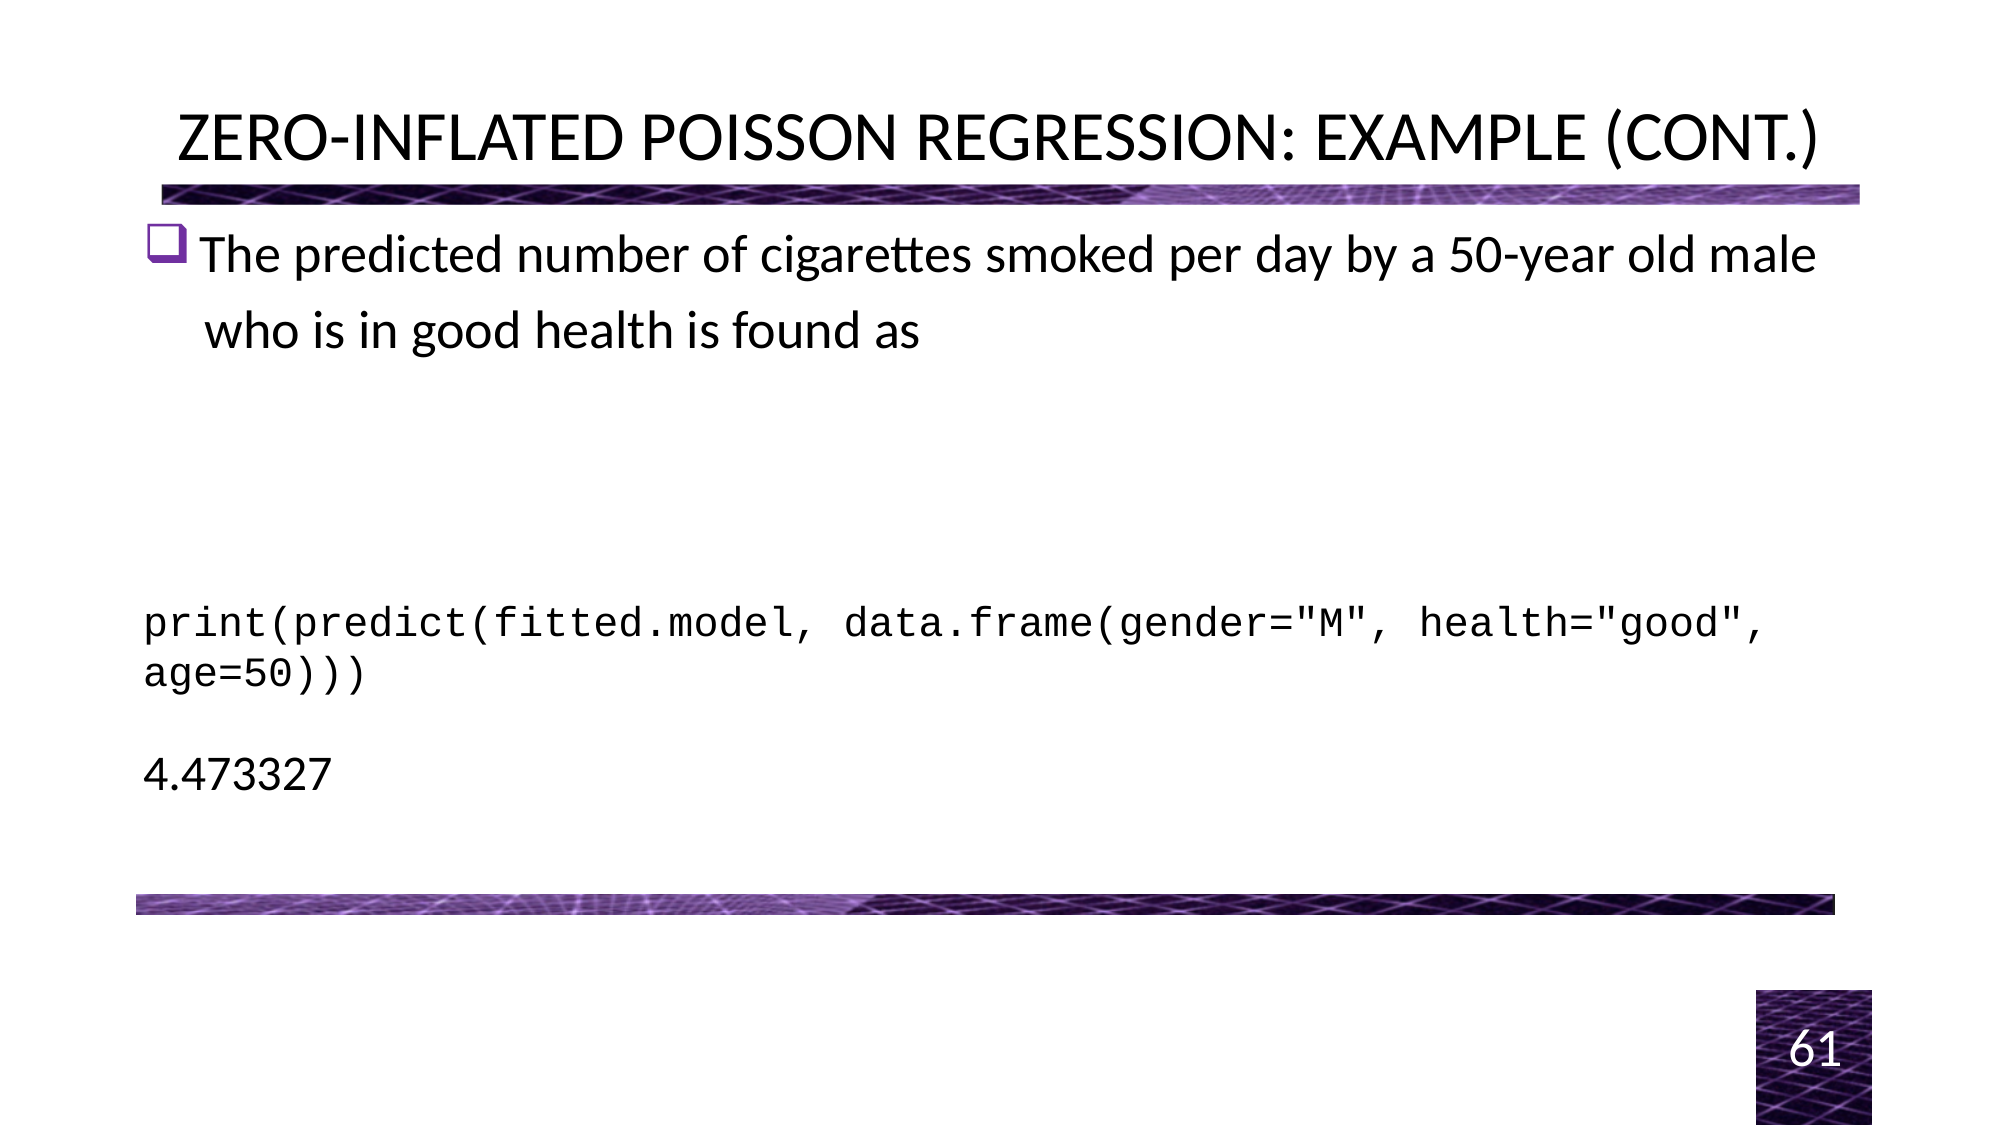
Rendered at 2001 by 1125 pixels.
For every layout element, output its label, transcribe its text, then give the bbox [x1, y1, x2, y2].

picture [1756, 990, 1872, 1125]
text_box ZERO-INFLATED POISSON REGRESSION: EXAMPLE (CONT.) [136, 66, 1864, 199]
picture [161, 184, 1860, 205]
picture [136, 894, 1835, 915]
